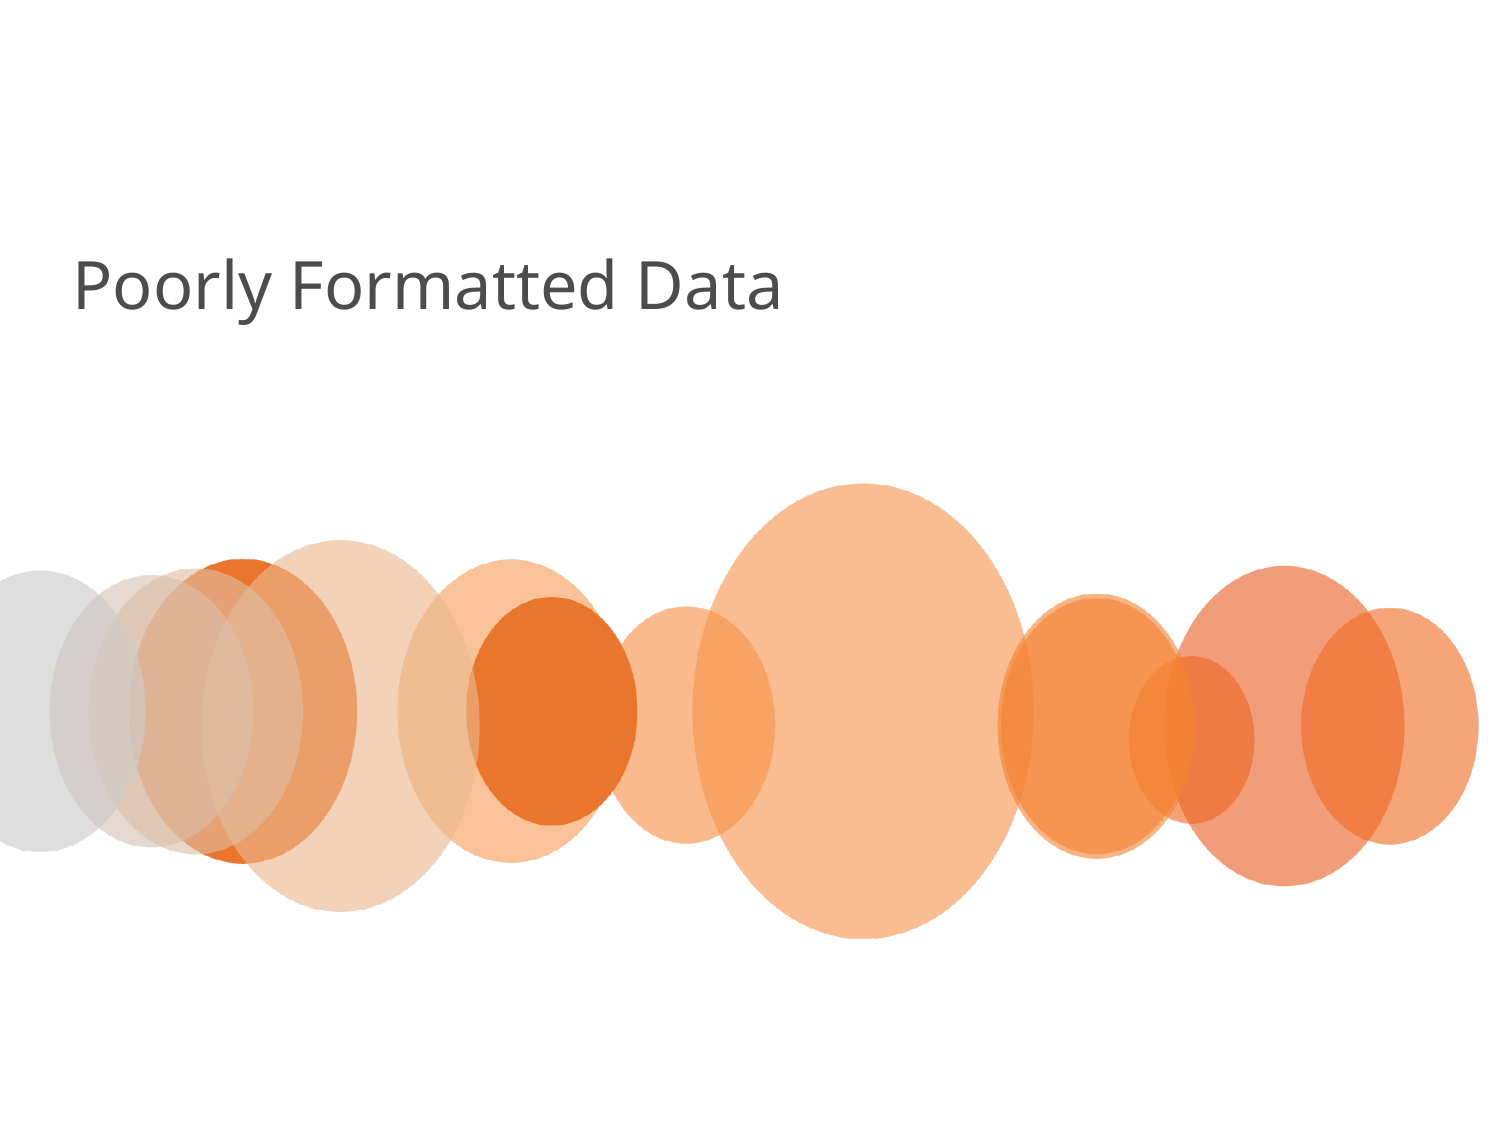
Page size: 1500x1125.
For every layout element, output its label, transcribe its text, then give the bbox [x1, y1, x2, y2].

picture [0, 402, 1500, 1052]
list Poorly Formatted Data [72, 258, 1431, 324]
